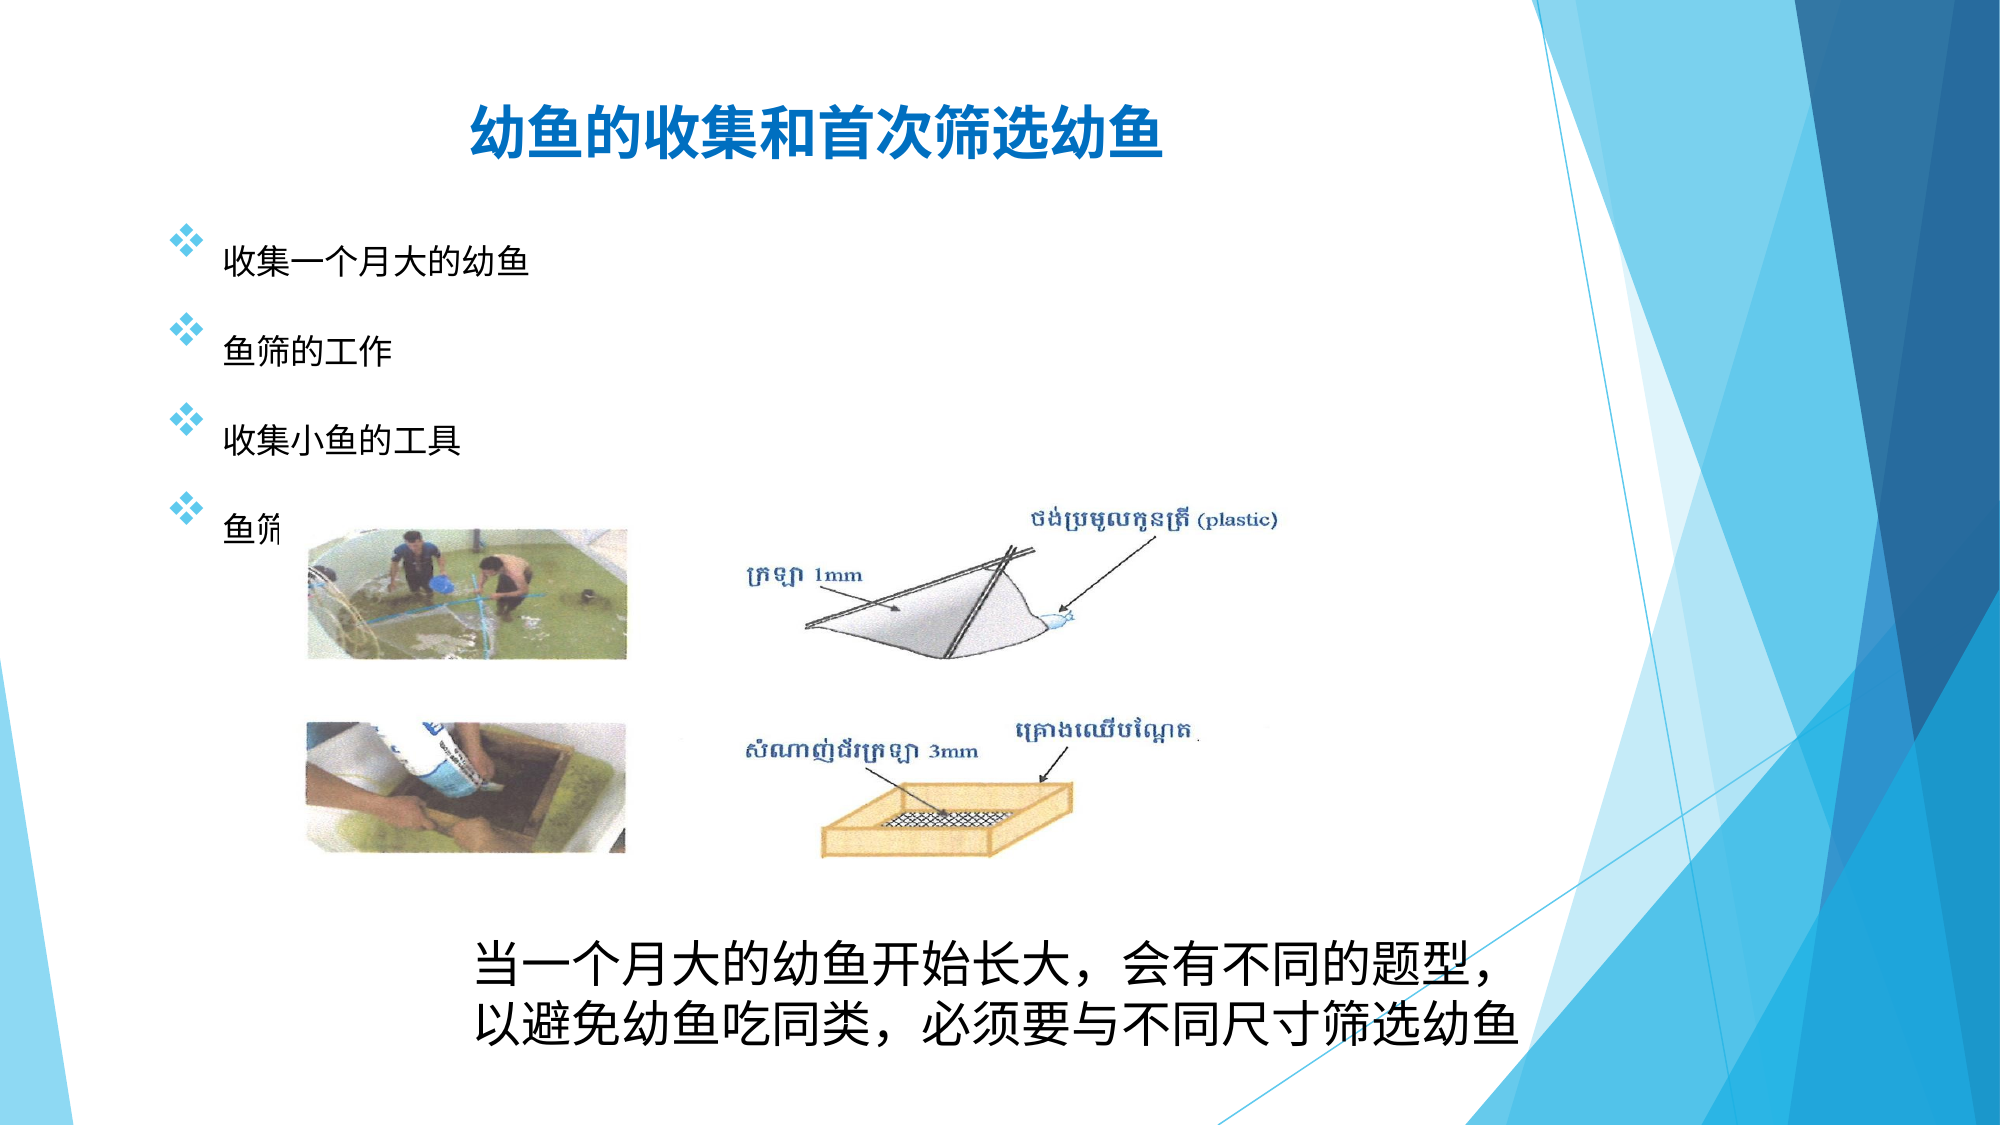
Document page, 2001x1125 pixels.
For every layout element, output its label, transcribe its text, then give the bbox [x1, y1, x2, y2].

title 幼鱼的收集和首次筛选幼鱼 [207, 94, 1425, 285]
text_box 收集一个月大的幼鱼 鱼筛的工作 收集小鱼的工具 鱼筛工具 [161, 192, 821, 550]
picture [279, 480, 1309, 900]
text_box 当一个月大的幼鱼开始长大，会有不同的题型，以避免幼鱼吃同类，必须要与不同尺寸筛选幼鱼 [456, 913, 1544, 1053]
